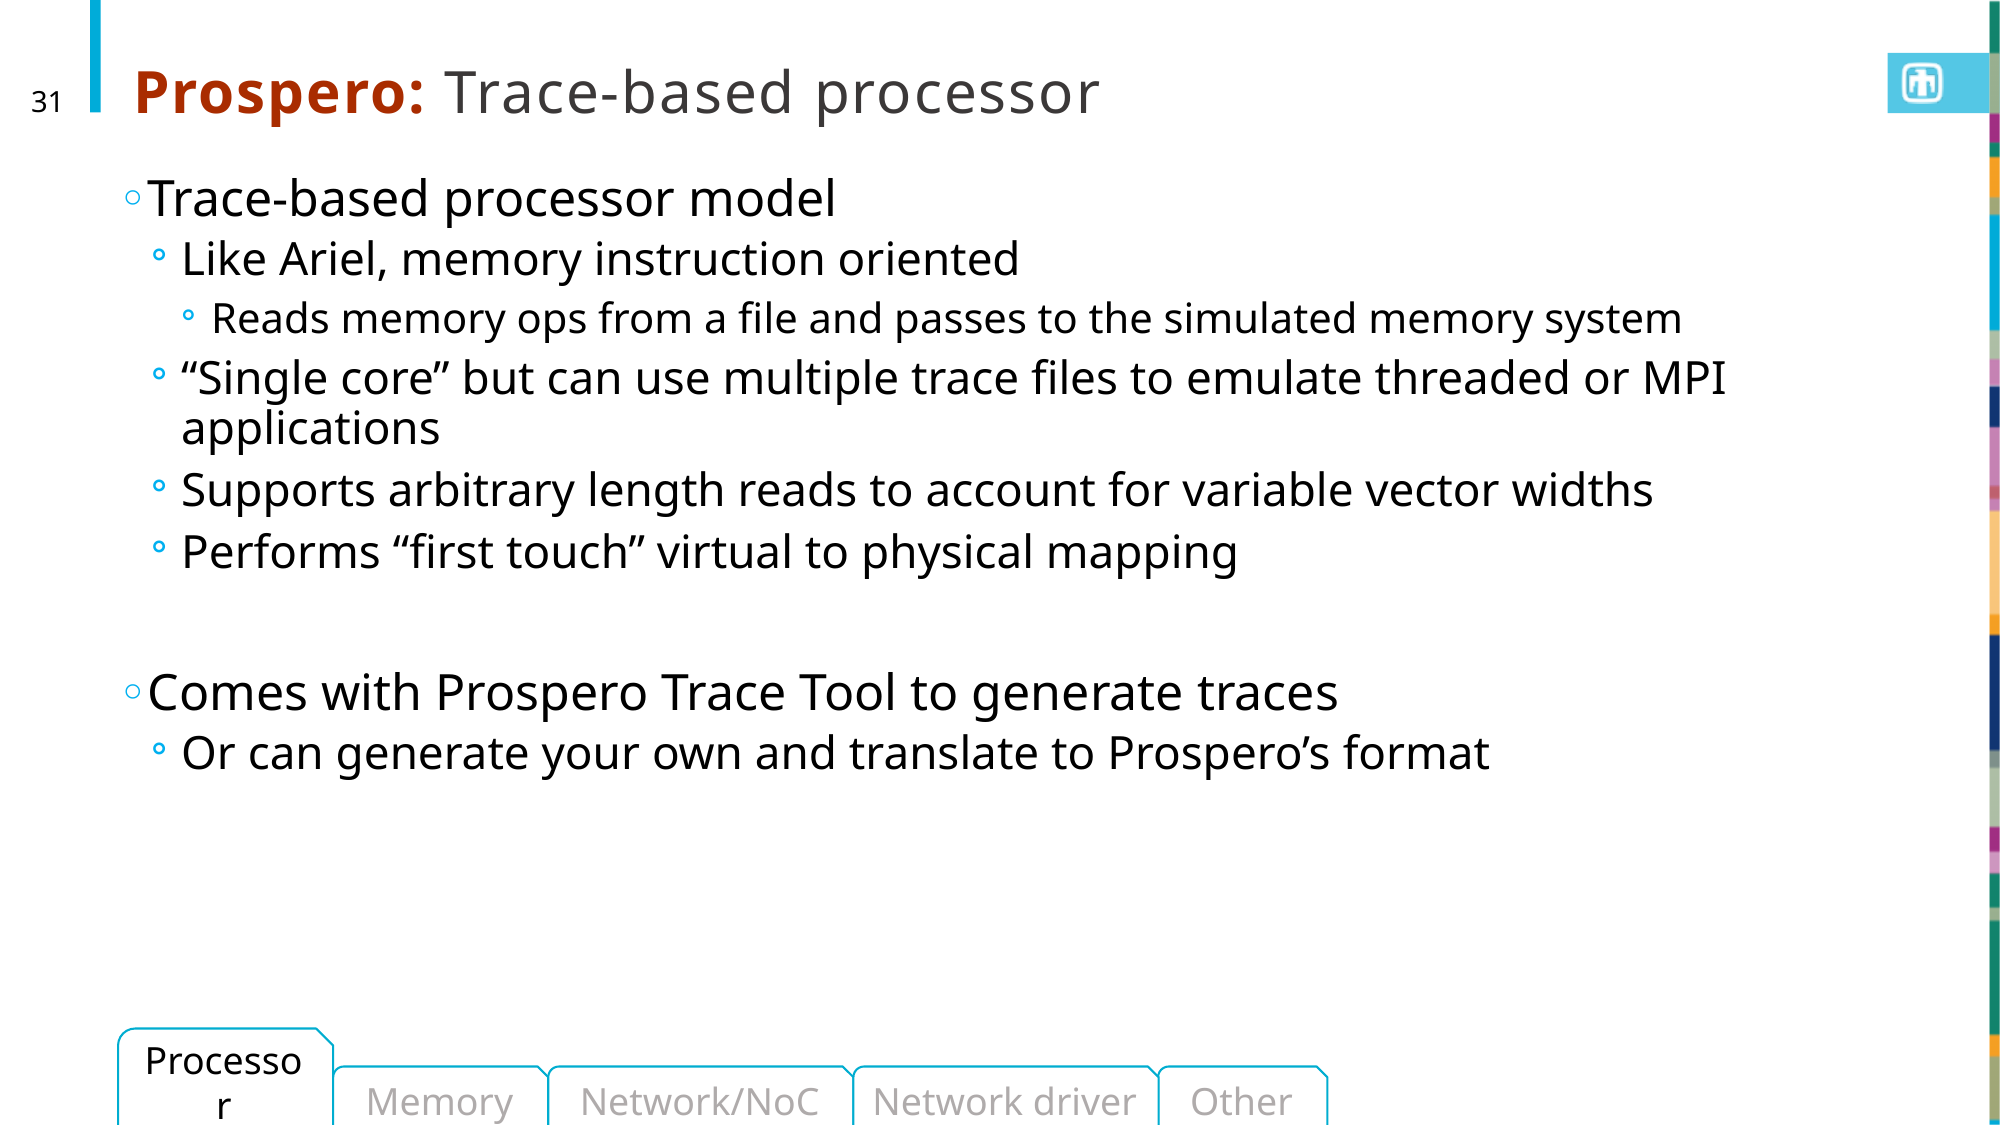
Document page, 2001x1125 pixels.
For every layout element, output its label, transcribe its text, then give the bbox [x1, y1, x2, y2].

picture [1990, 1, 1999, 215]
list Trace-based processor model Like Ariel, memory instruction oriented Reads memory ops from a file and passes to the simulated memory system “Single core” but can use multiple trace files to emulate threaded or MPI applications Supports arbitrary length reads to account for variable vector widths Performs “first touch” virtual to physical mapping Comes with Prospero Trace Tool to generate traces Or can generate your own and translate to Prospero’s format [118, 166, 1927, 1000]
footer IISWC 2019 Tutorial [604, 1063, 1396, 1124]
slide_number 31 [10, 73, 80, 133]
text_box Memory [332, 1065, 547, 1125]
title Prospero: Trace-based processor [118, 39, 1769, 133]
text_box Network/NoC [547, 1065, 852, 1125]
text_box Processor [117, 1027, 335, 1125]
picture [1901, 62, 1944, 104]
picture [1990, 330, 1999, 1120]
